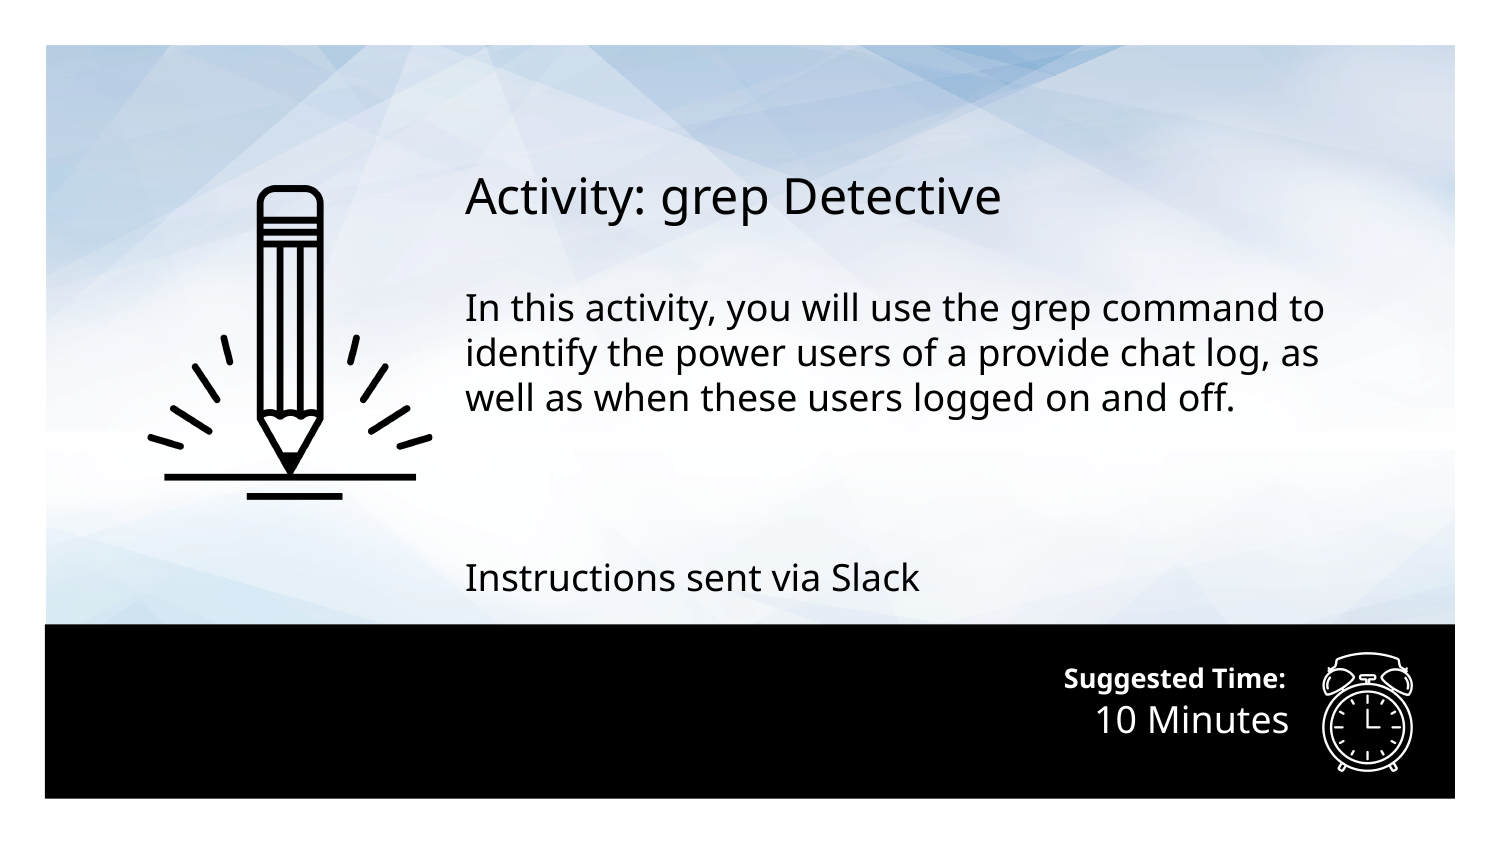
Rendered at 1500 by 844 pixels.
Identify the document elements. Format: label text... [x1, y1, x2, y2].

title Activity: grep Detective In this activity, you will use the grep command to identify the power users of a provide chat log, as well as when these users logged on and off. Instructions sent via Slack [45, 164, 1435, 618]
picture [1322, 652, 1413, 694]
title 10 Minutes [0, 694, 1455, 799]
picture [45, 46, 1455, 624]
